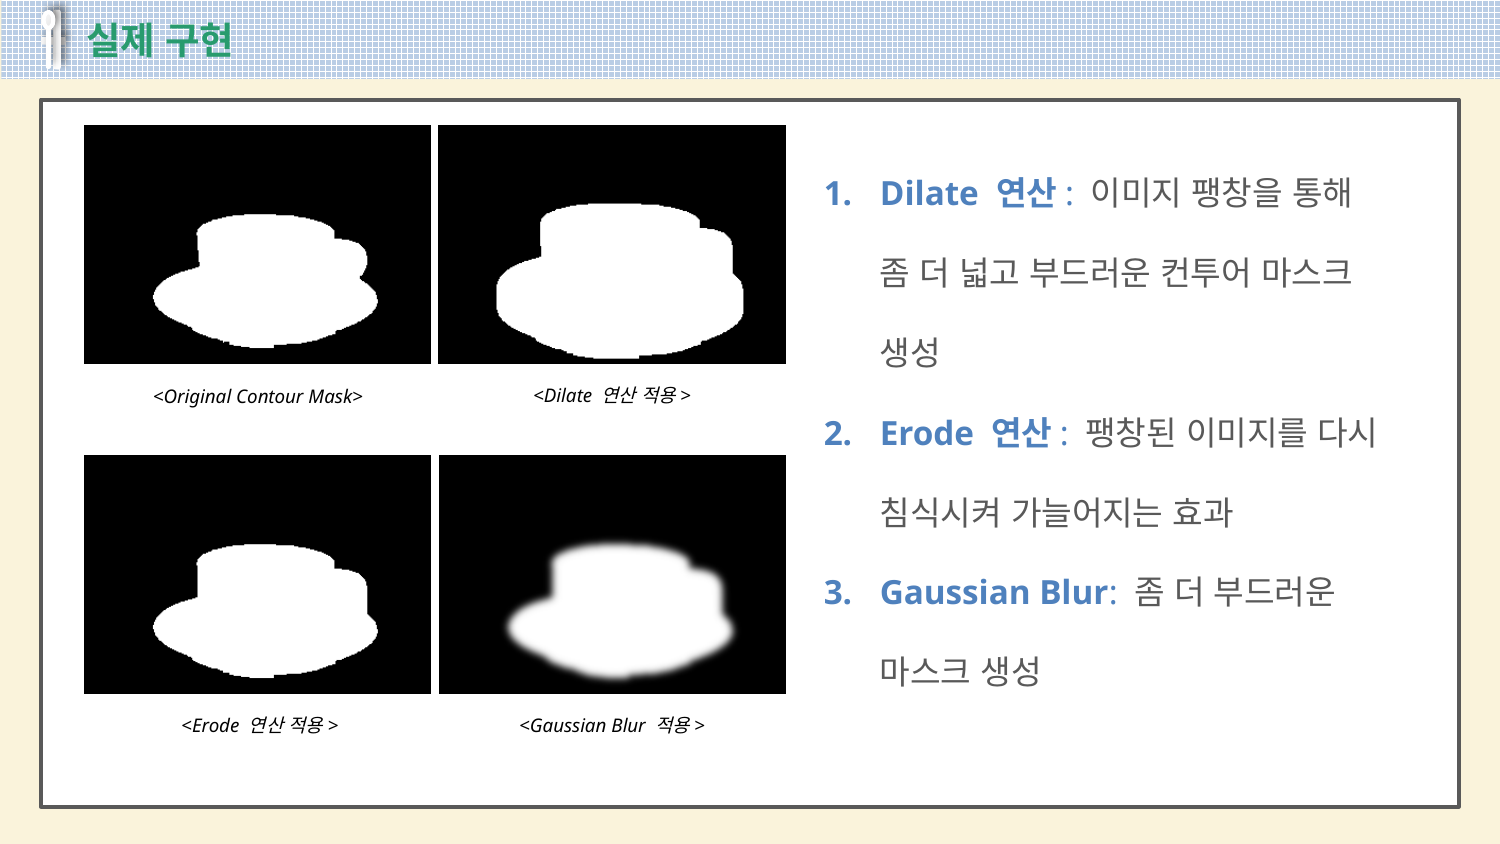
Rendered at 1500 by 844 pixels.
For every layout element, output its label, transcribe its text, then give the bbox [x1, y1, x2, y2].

picture [84, 455, 432, 694]
picture [439, 455, 786, 694]
text_box [39, 98, 1461, 809]
text_box <Gaussian Blur 적용> [438, 706, 786, 744]
picture [84, 124, 432, 364]
text_box <Dilate 연산 적용> [438, 376, 786, 414]
text_box <Original Contour Mask> [84, 376, 431, 415]
text_box Dilate 연산: 이미지 팽창을 통해 좀 더 넓고 부드러운 컨투어 마스크 생성 Erode 연산: 팽창된 이미지를 다시 침식시켜 가늘어지는 효과 Gaussian Blur: 좀 더 부드러운 마스크 생성 [808, 125, 1402, 779]
text_box 실제 구현 [0, 0, 1500, 81]
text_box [40, 11, 66, 68]
text_box <Erode 연산 적용> [86, 706, 433, 744]
picture [438, 124, 786, 364]
